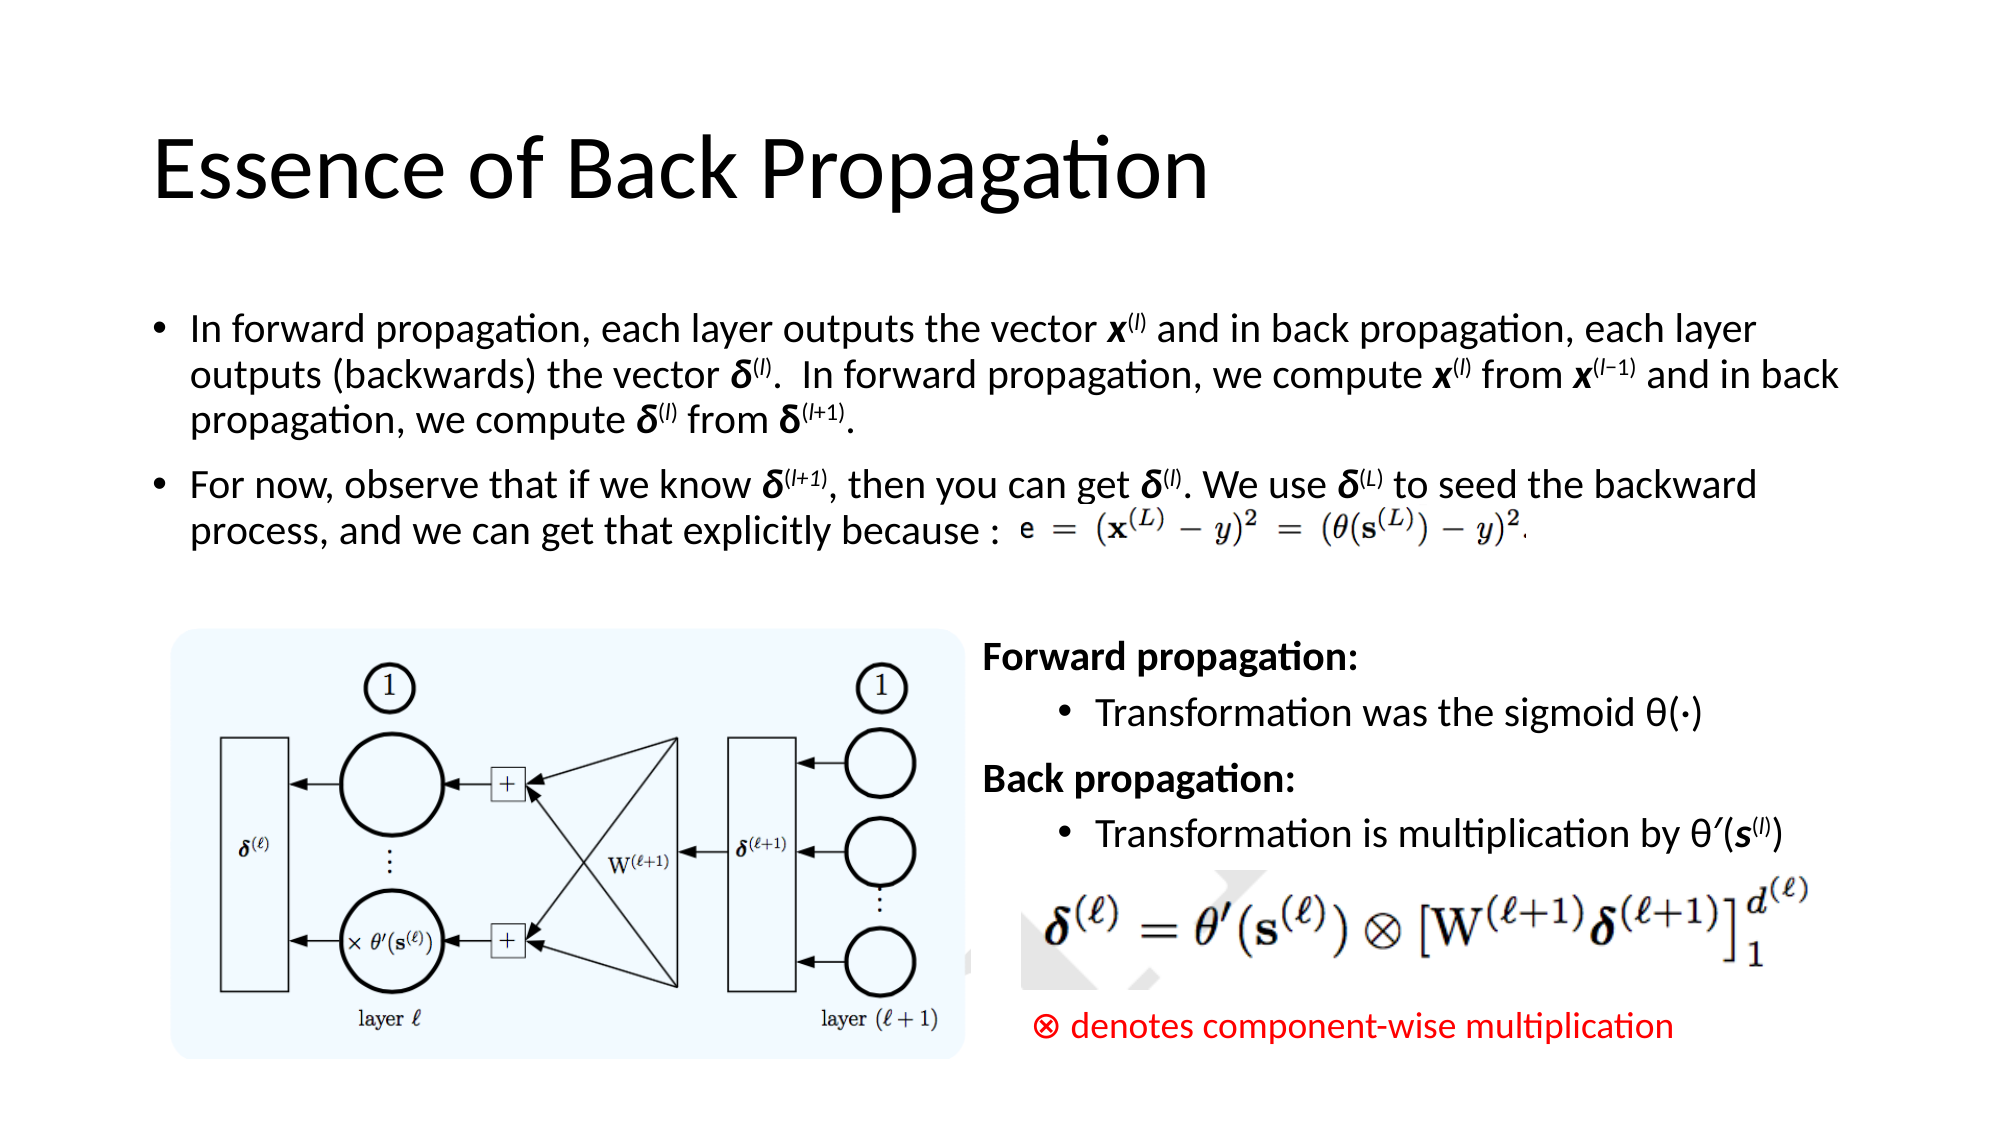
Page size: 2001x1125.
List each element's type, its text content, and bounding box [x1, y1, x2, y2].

text_box Forward propagation: Transformation was the sigmoid θ(·) Back propagation: Transformation is multiplication by θ′(s(l)) [974, 627, 1963, 955]
picture [164, 626, 972, 1059]
text_box ⊗ denotes component-wise multiplication [1015, 993, 1704, 1054]
picture [1021, 504, 1527, 555]
list In forward propagation, each layer outputs the vector x(l) and in back propagation, each layer outputs (backwards) the vector δ(l). In forward propagation, we compute x(l) from x(l−1) and in back propagation, we compute δ(l) from δ(l+1). For now, observe that if we know δ(l+1), then you can get δ(l). We use δ(L) to seed the backward process, and we can get that explicitly because : [137, 299, 1863, 627]
title Essence of Back Propagation [137, 59, 1863, 278]
picture [1021, 870, 1816, 990]
